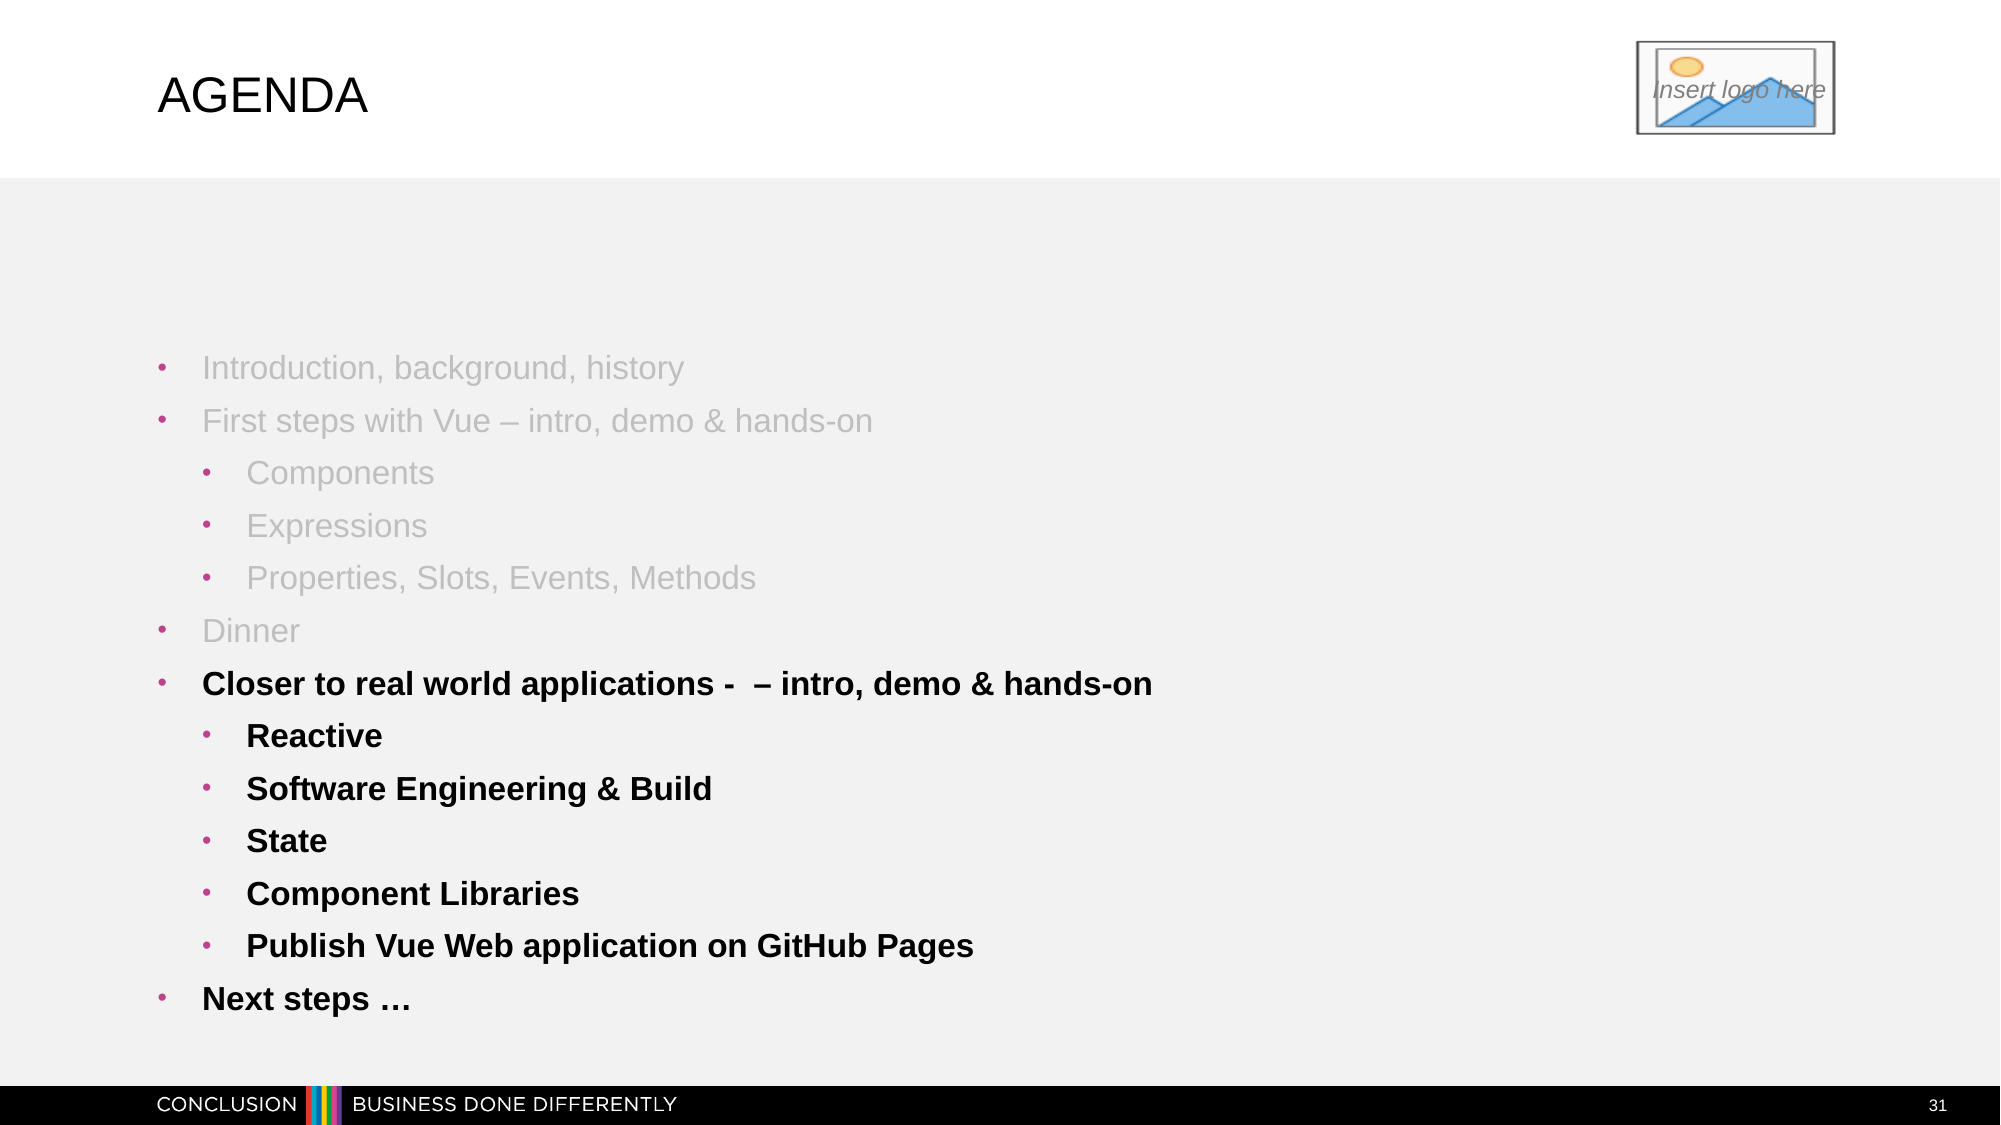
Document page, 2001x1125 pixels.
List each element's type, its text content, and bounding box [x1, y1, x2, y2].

slide_number 31 [1915, 1094, 1948, 1119]
picture [1843, 1086, 2000, 1125]
list Introduction, background, history First steps with Vue – intro, demo & hands-on Components Expressions Properties, Slots, Events, Methods Dinner Closer to real world applications - – intro, demo & hands-on Reactive Software Engineering & Build State Component Libraries Publish Vue Web application on GitHub Pages Next steps … [157, 243, 1843, 1125]
picture [0, 1086, 157, 1125]
title AGenda [157, 74, 1404, 114]
picture [1630, 37, 1843, 139]
